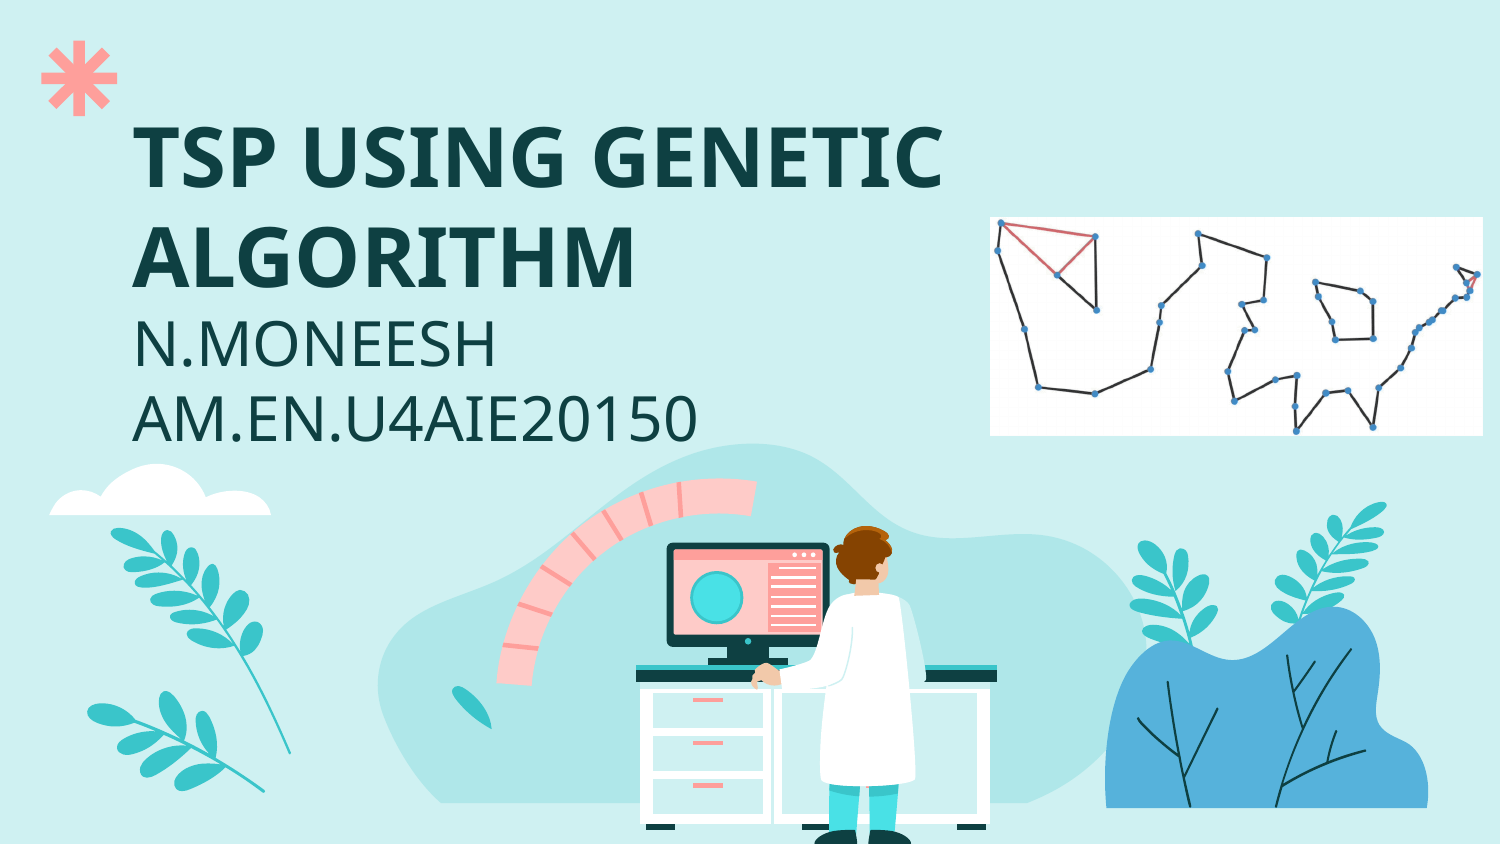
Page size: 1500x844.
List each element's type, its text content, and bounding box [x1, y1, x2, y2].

text_box [377, 583, 630, 804]
text_box [452, 686, 492, 730]
subtitle N.MONEESH AM.EN.U4AIE20150 [117, 321, 802, 396]
text_box [935, 534, 1123, 804]
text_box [750, 525, 930, 844]
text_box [1101, 606, 1431, 809]
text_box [635, 542, 745, 831]
text_box [87, 691, 266, 793]
text_box [645, 443, 896, 524]
text_box [49, 463, 272, 516]
text_box [110, 527, 292, 755]
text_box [1128, 501, 1389, 605]
title TSP USING GENETIC ALGORITHM [117, 88, 1102, 321]
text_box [496, 478, 758, 687]
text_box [935, 542, 997, 831]
picture [990, 216, 1484, 437]
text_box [41, 40, 118, 117]
